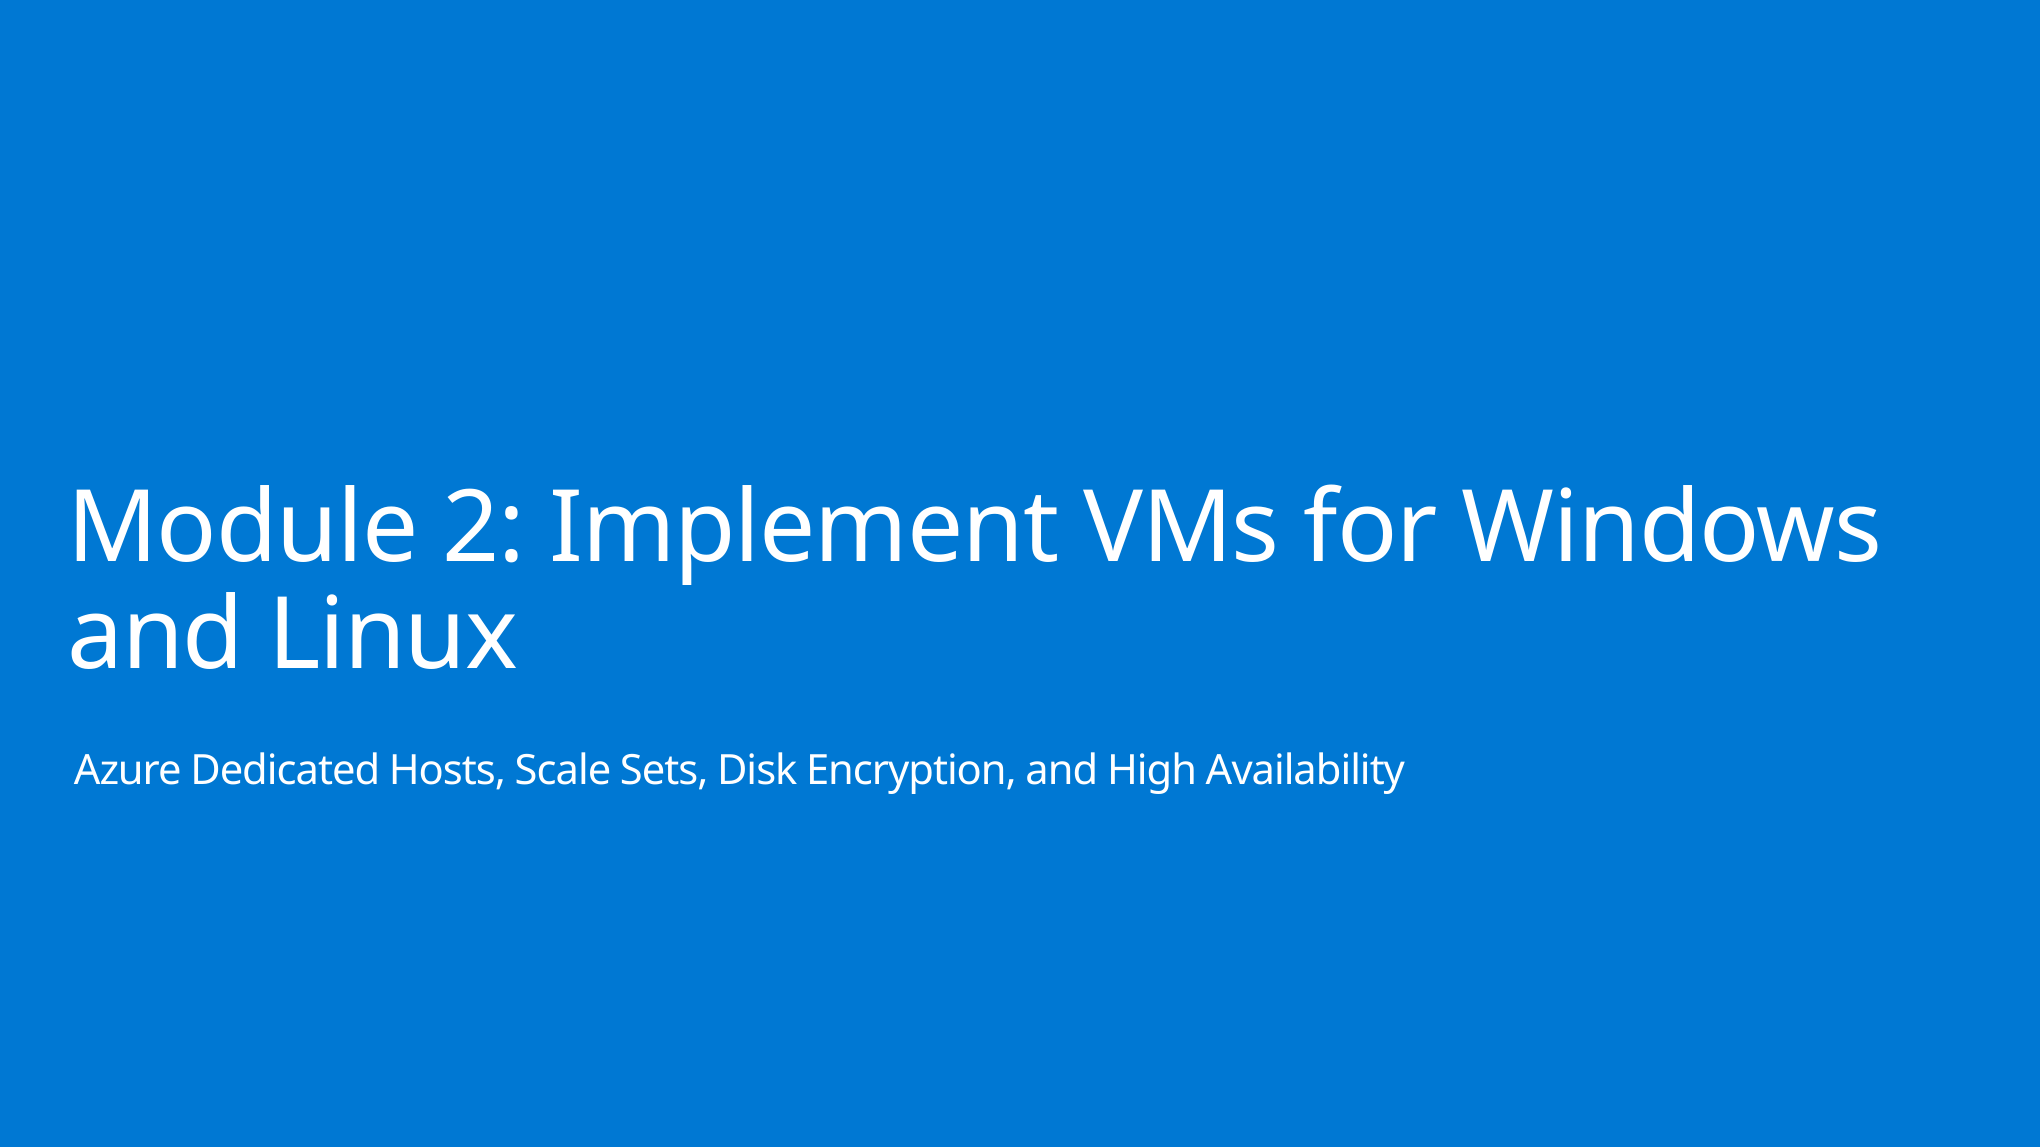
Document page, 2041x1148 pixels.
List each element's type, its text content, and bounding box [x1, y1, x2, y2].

title Module 2: Implement VMs for Windows and Linux [67, 420, 2002, 721]
list Azure Dedicated Hosts, Scale Sets, Disk Encryption, and High Availability [74, 727, 1681, 809]
